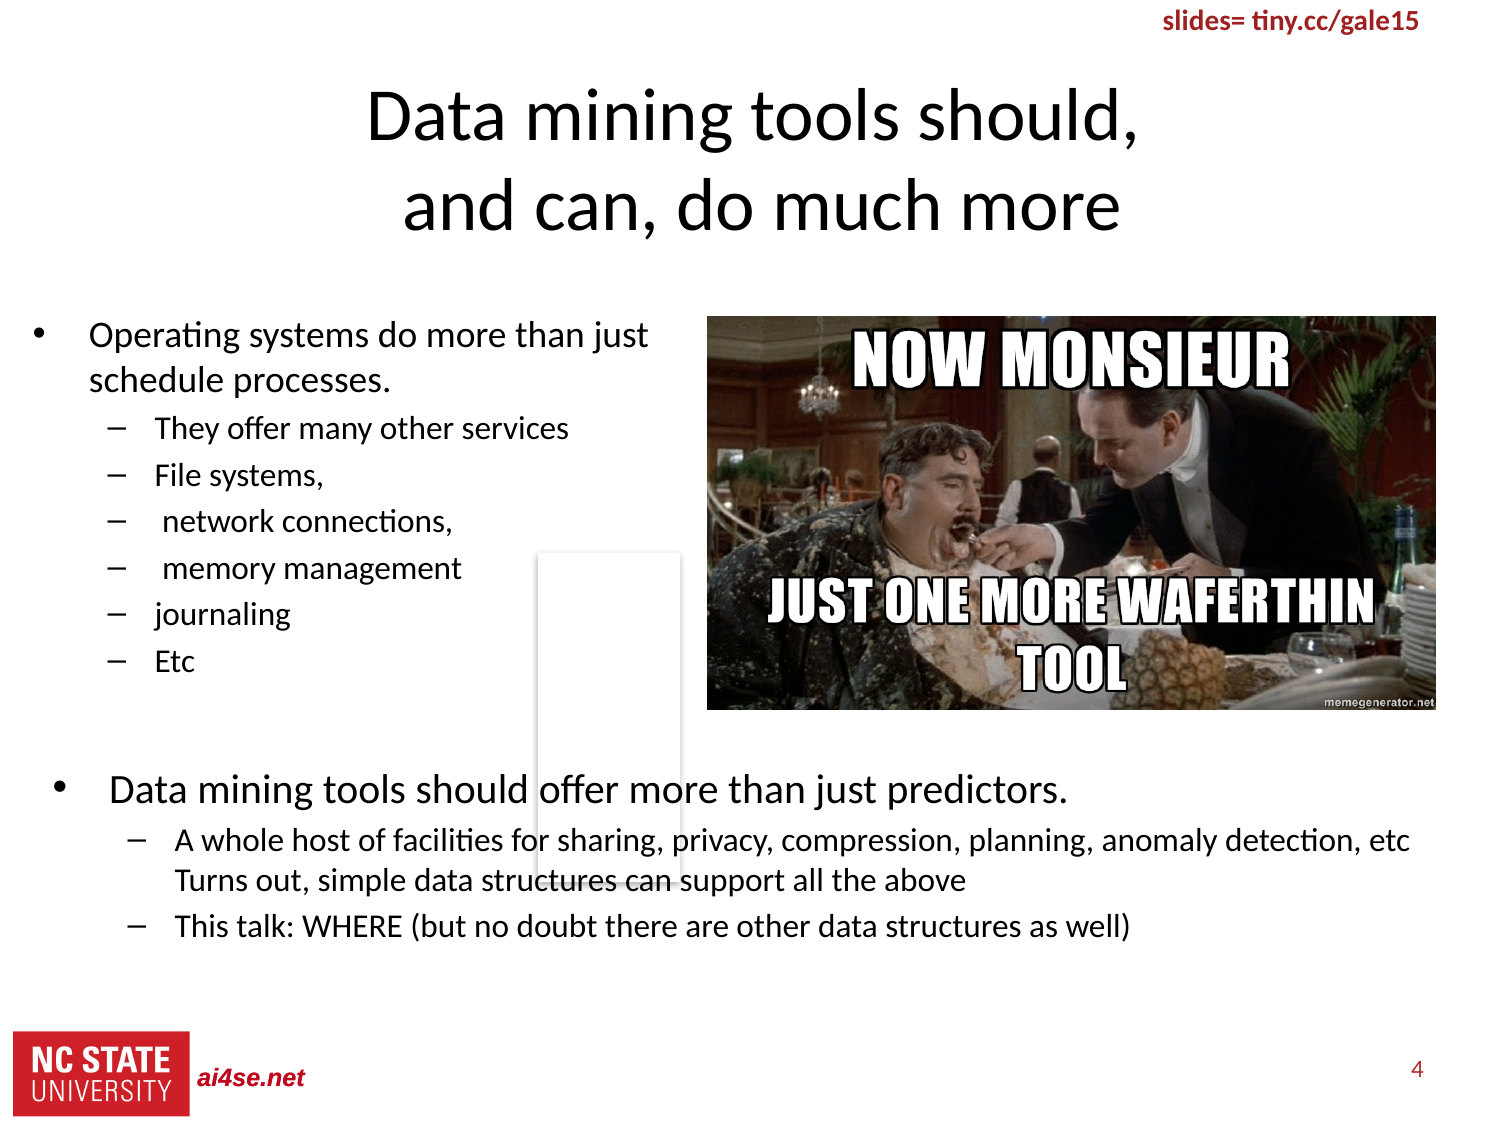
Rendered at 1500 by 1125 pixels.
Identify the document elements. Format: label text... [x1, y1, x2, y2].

list Operating systems do more than just schedule processes. They offer many other services File systems, network connections, memory management journaling Etc [17, 302, 681, 1028]
picture [707, 316, 1436, 710]
text_box ai4se.net [196, 1054, 327, 1099]
picture [13, 1029, 192, 1118]
list Data mining tools should offer more than just predictors. A whole host of facilities for sharing, privacy, compression, planning, anomaly detection, etc Turns out, simple data structures can support all the above This talk: WHERE (but no doubt there are other data structures as well) [37, 753, 1476, 1125]
title Data mining tools should, and can, do much more [145, 33, 1380, 277]
